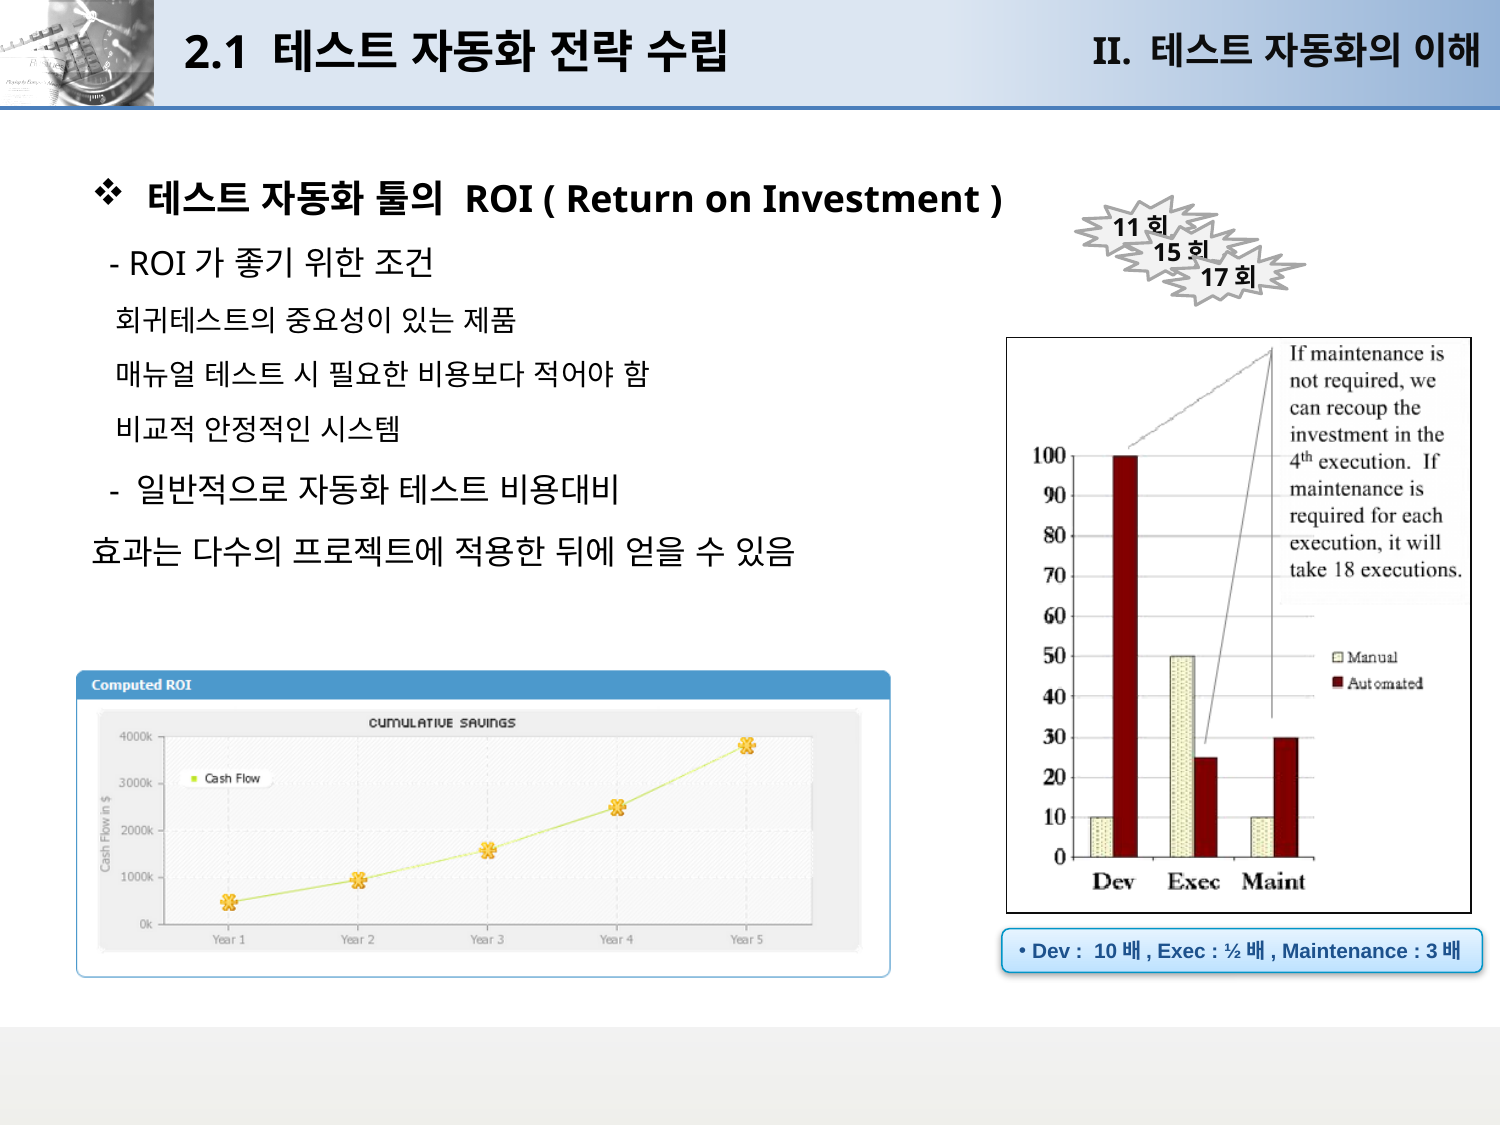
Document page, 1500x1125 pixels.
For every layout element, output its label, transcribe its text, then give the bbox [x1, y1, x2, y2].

title 2.1 테스트 자동화 전략 수립 [169, 7, 1056, 94]
text_box 17회 [1161, 244, 1308, 308]
text_box II. 테스트 자동화의 이해 [1021, 19, 1483, 78]
picture [76, 668, 892, 979]
text_box 11회 [1073, 194, 1220, 258]
picture [0, 0, 154, 106]
list 테스트 자동화 툴의 ROI ( Return on Investment ) - ROI가 좋기 위한 조건 회귀테스트의 중요성이 있는 제품 매뉴얼 테스트 시 필요한 비용보다 적어야 함 비교적 안정적인 시스템 - 일반적으로 자동화 테스트 비용대비 효과는 다수의 프로젝트에 적용한 뒤에 얻을 수 있음 [76, 149, 1459, 1012]
text_box Dev : 10배, Exec : ½배, Maintenance : 3배 [1001, 928, 1483, 973]
picture [1007, 337, 1471, 913]
text_box 15회 [1114, 219, 1260, 283]
